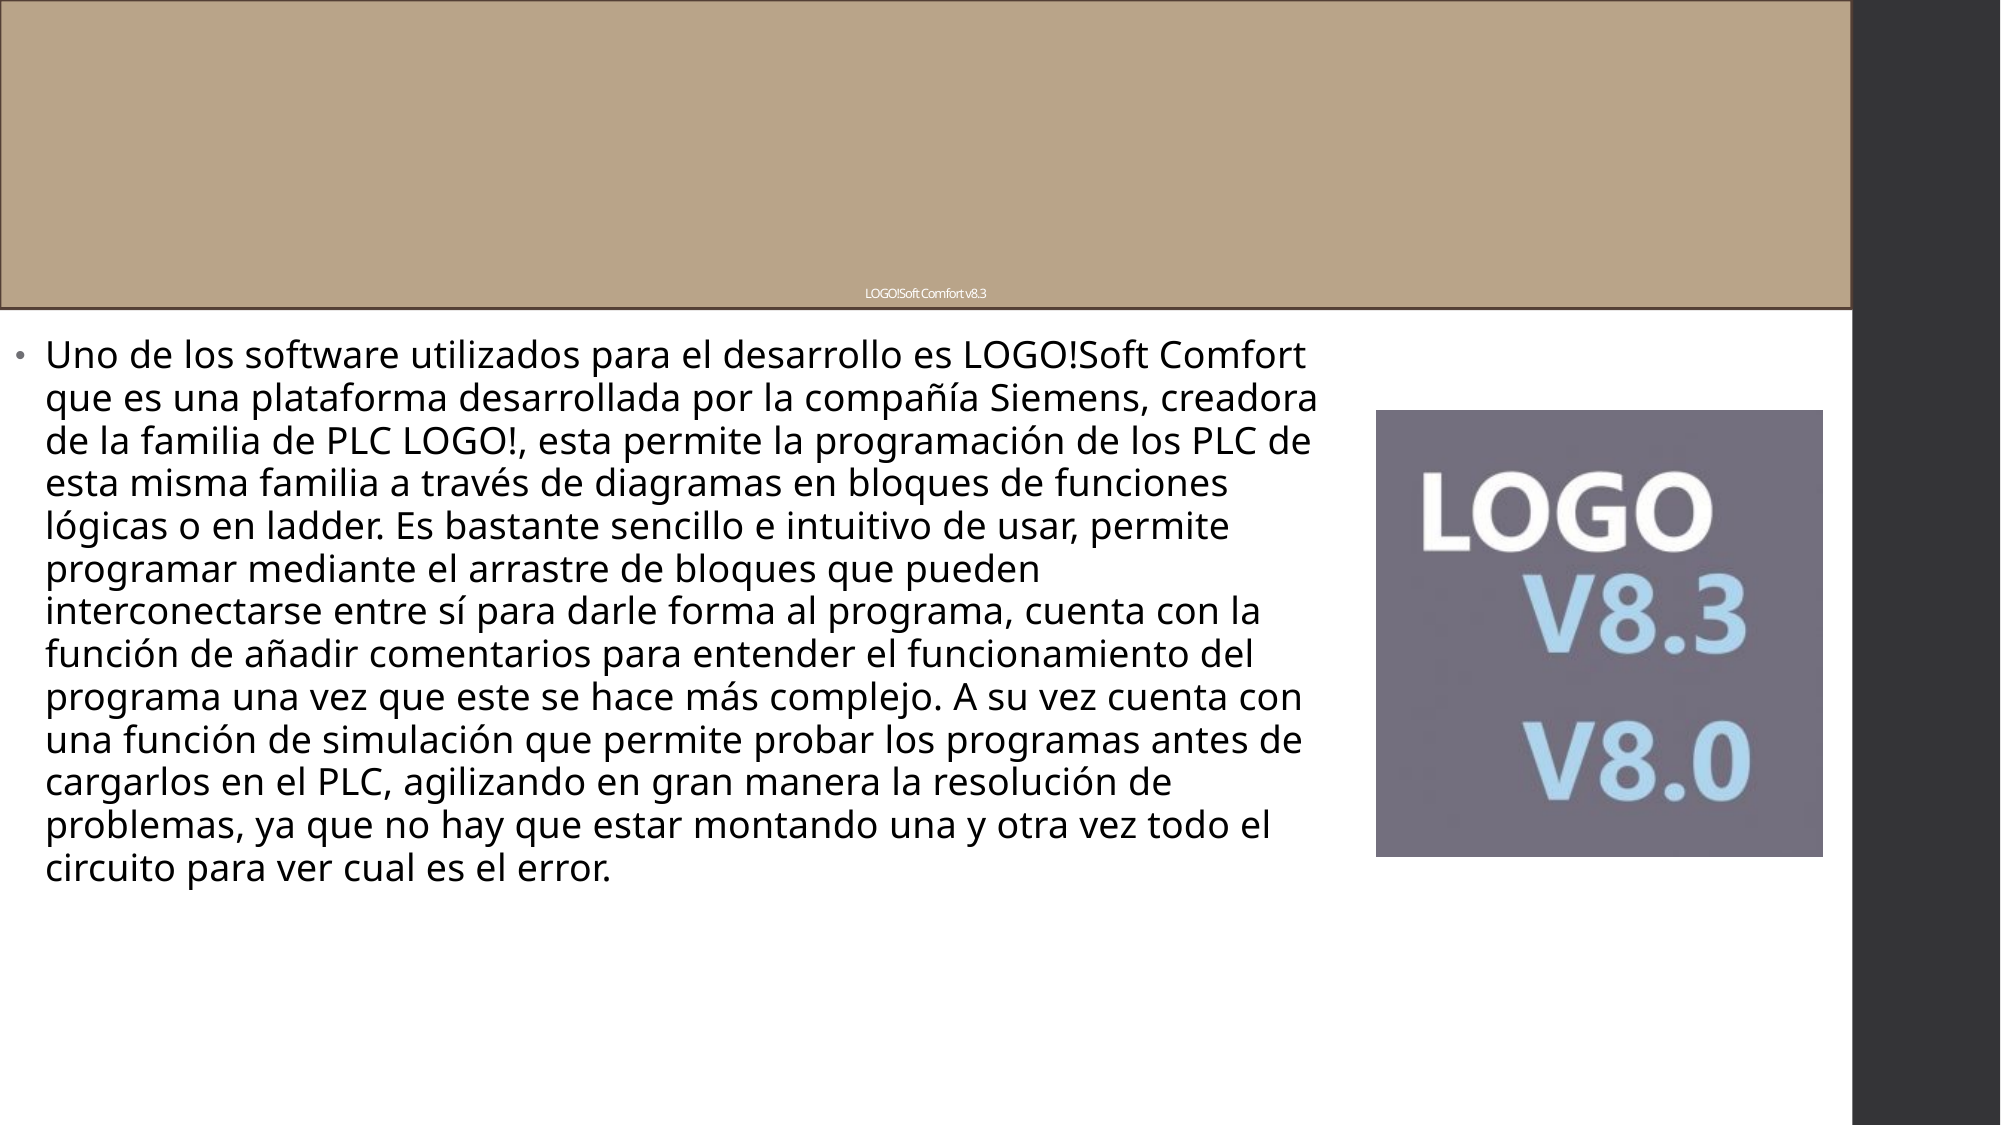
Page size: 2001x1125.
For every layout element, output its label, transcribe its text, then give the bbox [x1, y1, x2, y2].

title LOGO!Soft Comfort v8.3 [0, 0, 1853, 310]
picture [1376, 410, 1824, 857]
list Uno de los software utilizados para el desarrollo es LOGO!Soft Comfort que es una plataforma desarrollada por la compañía Siemens, creadora de la familia de PLC LOGO!, esta permite la programación de los PLC de esta misma familia a través de diagramas en bloques de funciones lógicas o en ladder. Es bastante sencillo e intuitivo de usar, permite programar mediante el arrastre de bloques que pueden interconectarse entre sí para darle forma al programa, cuenta con la función de añadir comentarios para entender el funcionamiento del programa una vez que este se hace más complejo. A su vez cuenta con una función de simulación que permite probar los programas antes de cargarlos en el PLC, agilizando en gran manera la resolución de problemas, ya que no hay que estar montando una y otra vez todo el circuito para ver cual es el error. [0, 327, 1341, 1041]
